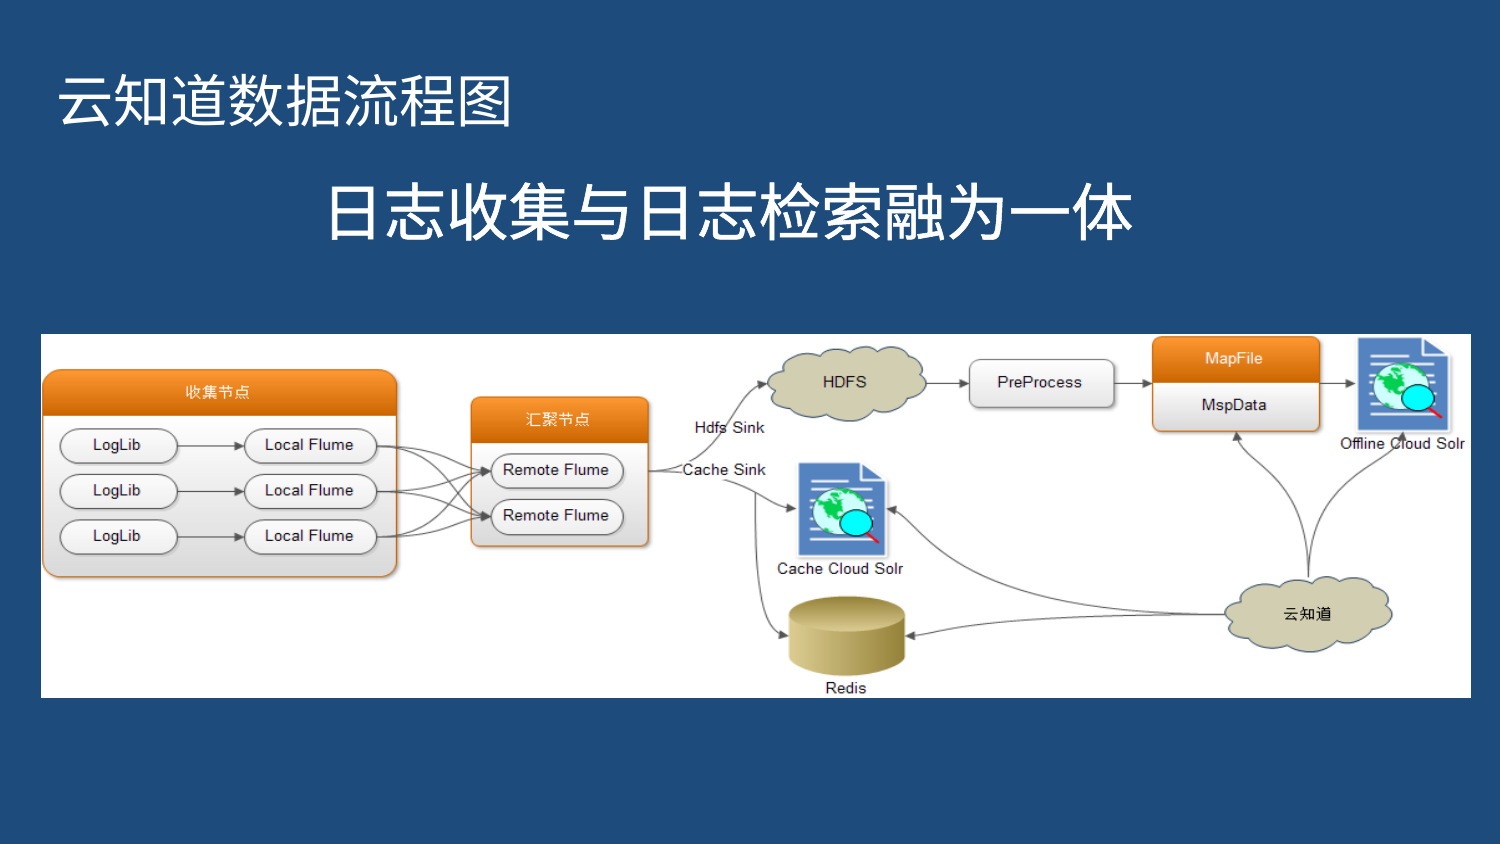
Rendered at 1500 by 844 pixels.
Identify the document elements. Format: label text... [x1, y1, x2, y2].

text_box 日志收集与日志检索融为一体 [306, 165, 1149, 256]
picture [41, 334, 1471, 698]
text_box 云知道数据流程图 [41, 23, 1306, 142]
